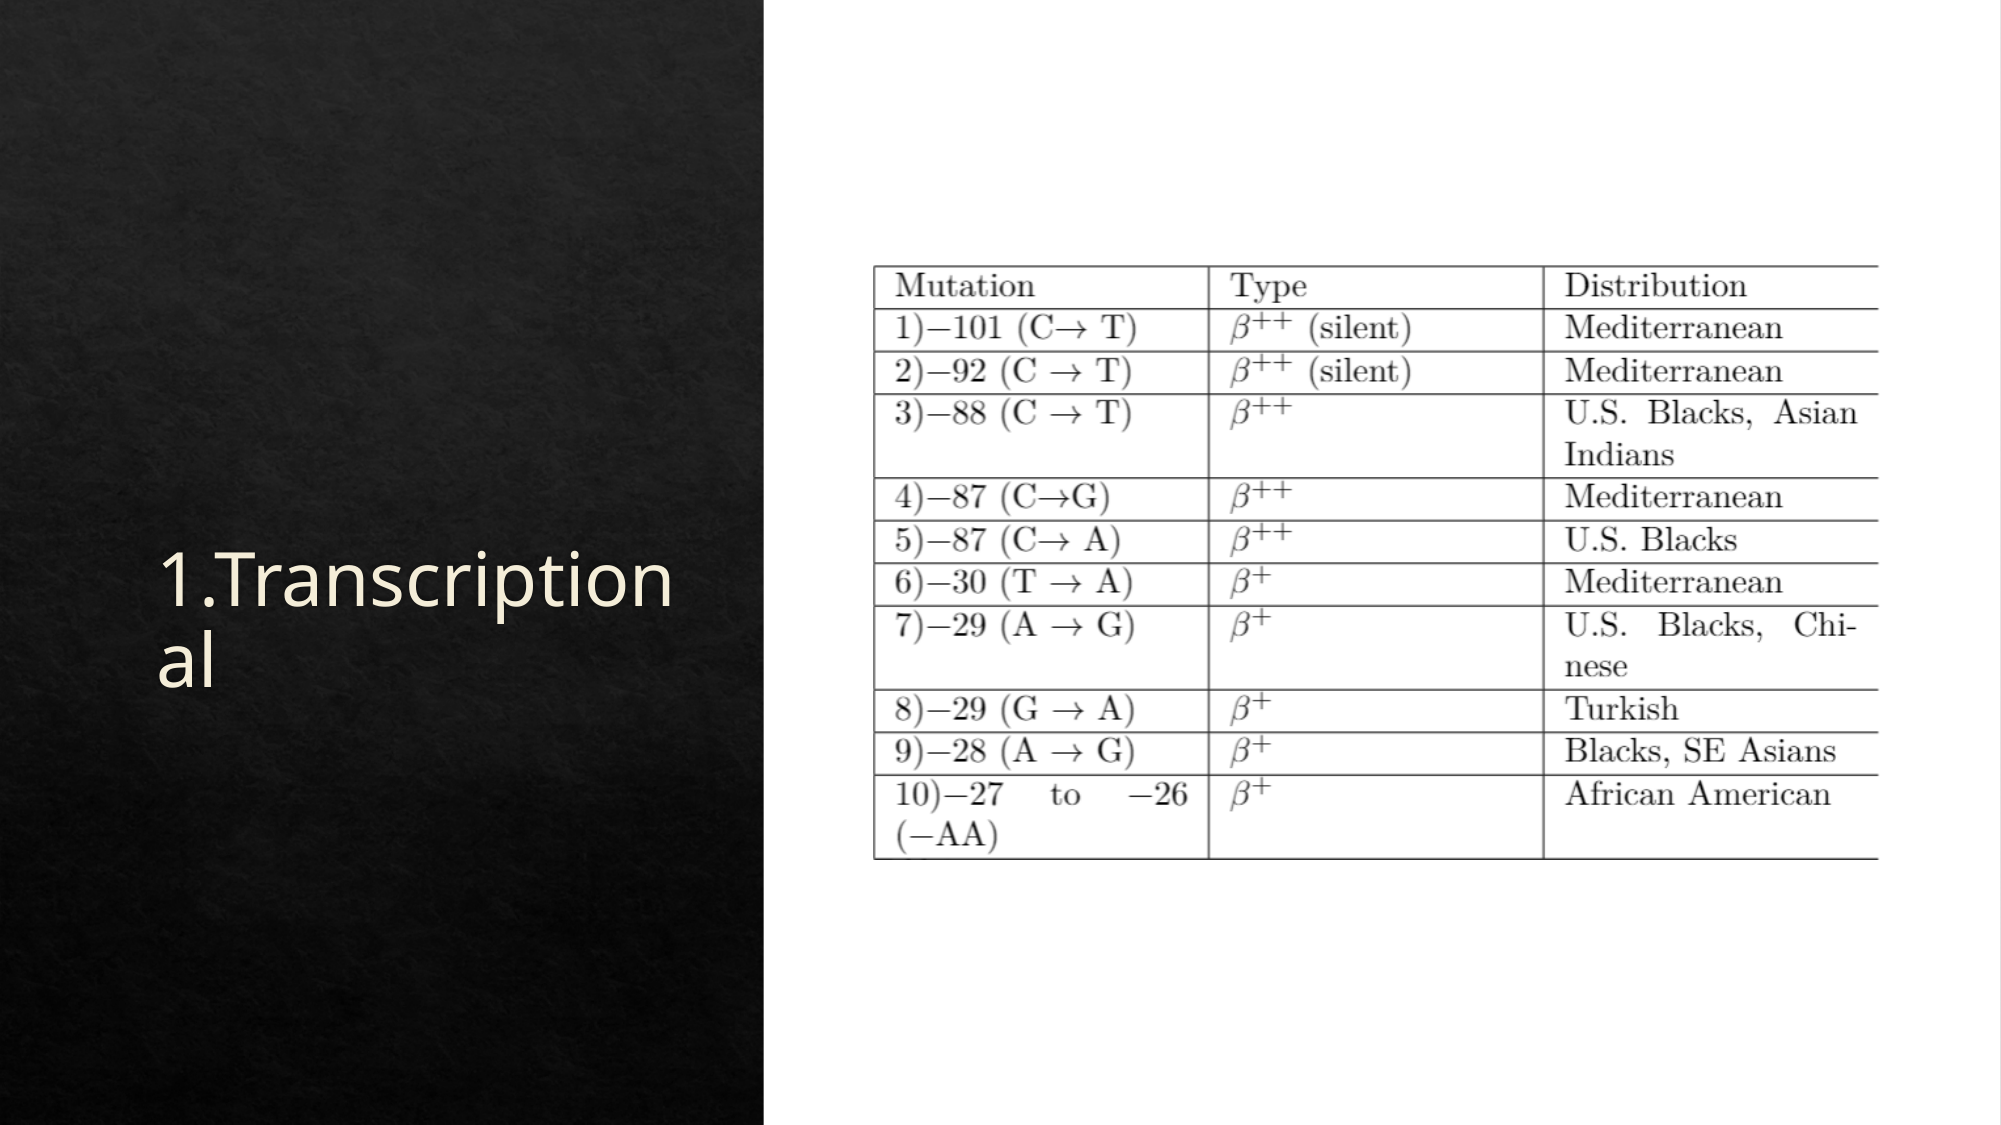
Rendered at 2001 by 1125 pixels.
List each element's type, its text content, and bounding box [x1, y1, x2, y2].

title 1.Transcriptional [141, 137, 697, 712]
text_box [762, 0, 2000, 1125]
text_box [0, 0, 762, 1125]
picture [873, 264, 1891, 861]
